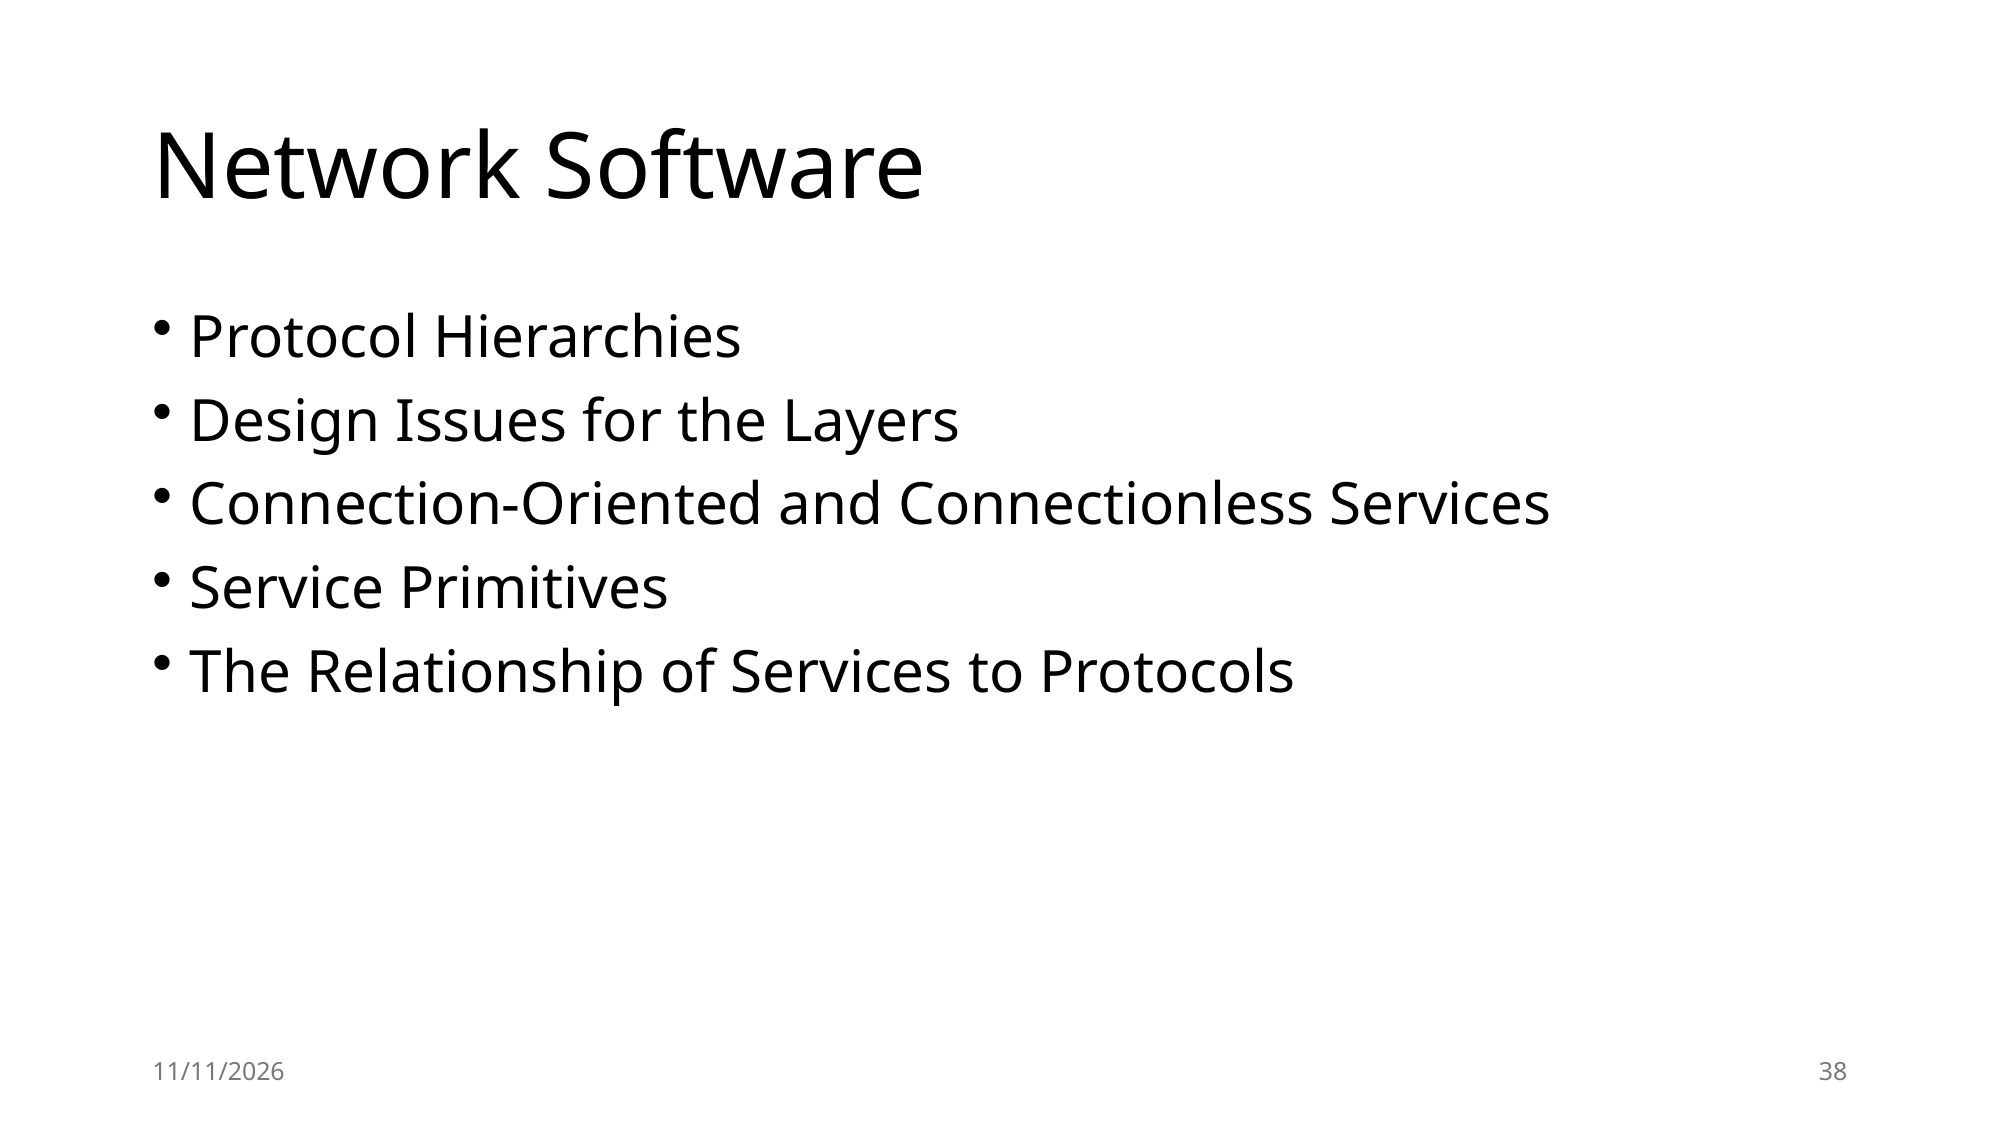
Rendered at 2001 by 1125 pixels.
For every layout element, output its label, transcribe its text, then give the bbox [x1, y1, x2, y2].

list Protocol Hierarchies Design Issues for the Layers Connection-Oriented and Connectionless Services Service Primitives The Relationship of Services to Protocols [137, 299, 1863, 1014]
title Network Software [137, 59, 1863, 278]
slide_number 38 [1412, 1042, 1863, 1103]
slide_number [137, 1042, 588, 1103]
